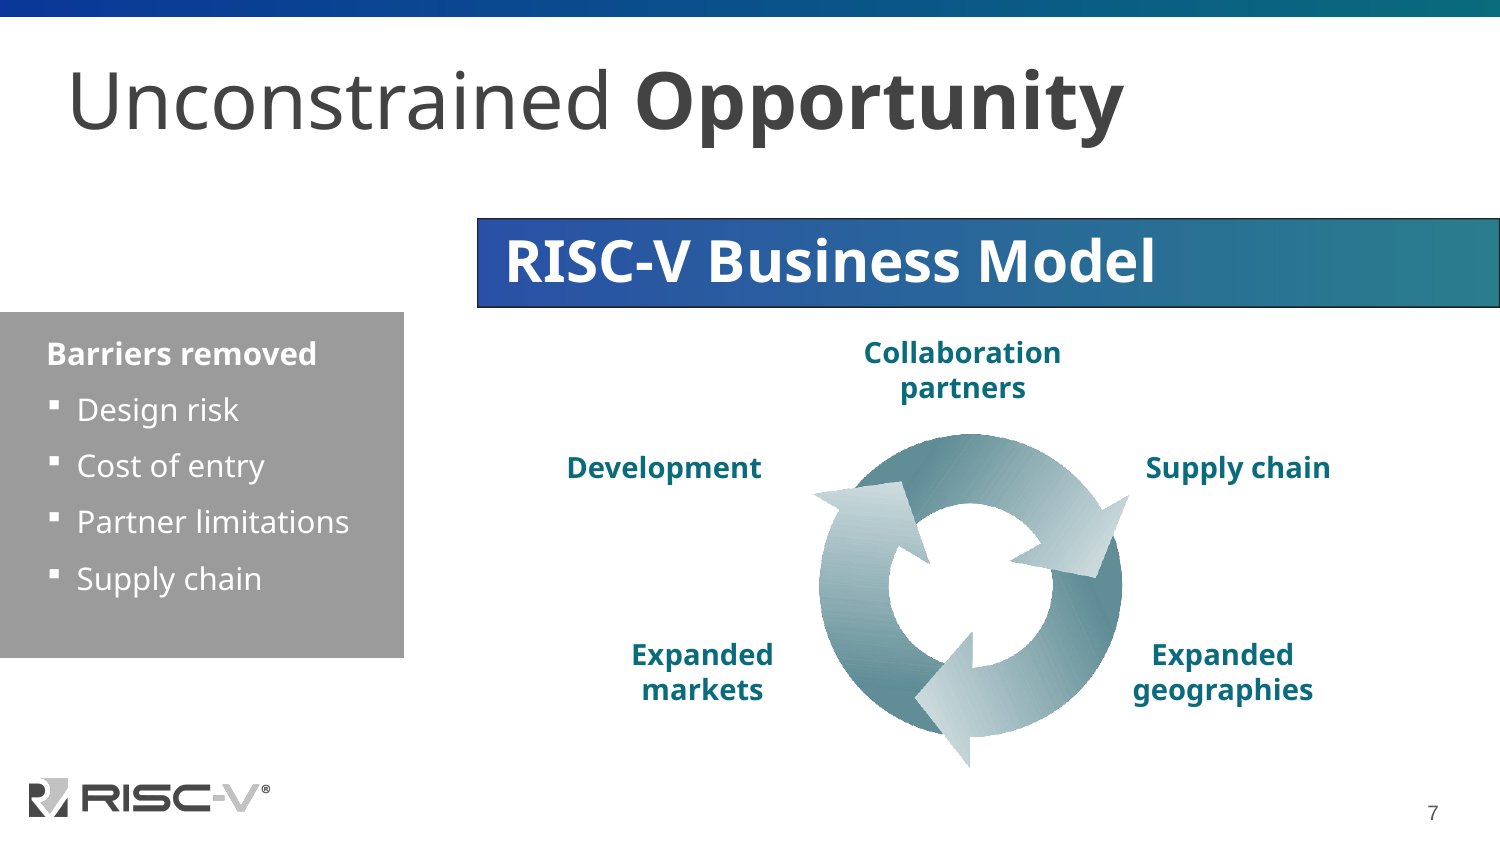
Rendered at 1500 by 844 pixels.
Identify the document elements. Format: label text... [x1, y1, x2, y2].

text_box Development [528, 443, 801, 489]
title Unconstrained Opportunity [51, 35, 1449, 159]
text_box Supply chain [1134, 443, 1375, 489]
slide_number 7 [1100, 792, 1450, 830]
list Barriers removed Design risk Cost of entry Partner limitations Supply chain [18, 328, 404, 630]
text_box Collaboration partners [826, 329, 1100, 409]
text_box Expanded markets [566, 631, 807, 711]
text_box [0, 312, 404, 658]
picture [29, 778, 270, 817]
text_box Expanded geographies [1134, 631, 1360, 711]
text_box RISC-V Business Model [477, 218, 1500, 308]
picture [812, 433, 1130, 769]
